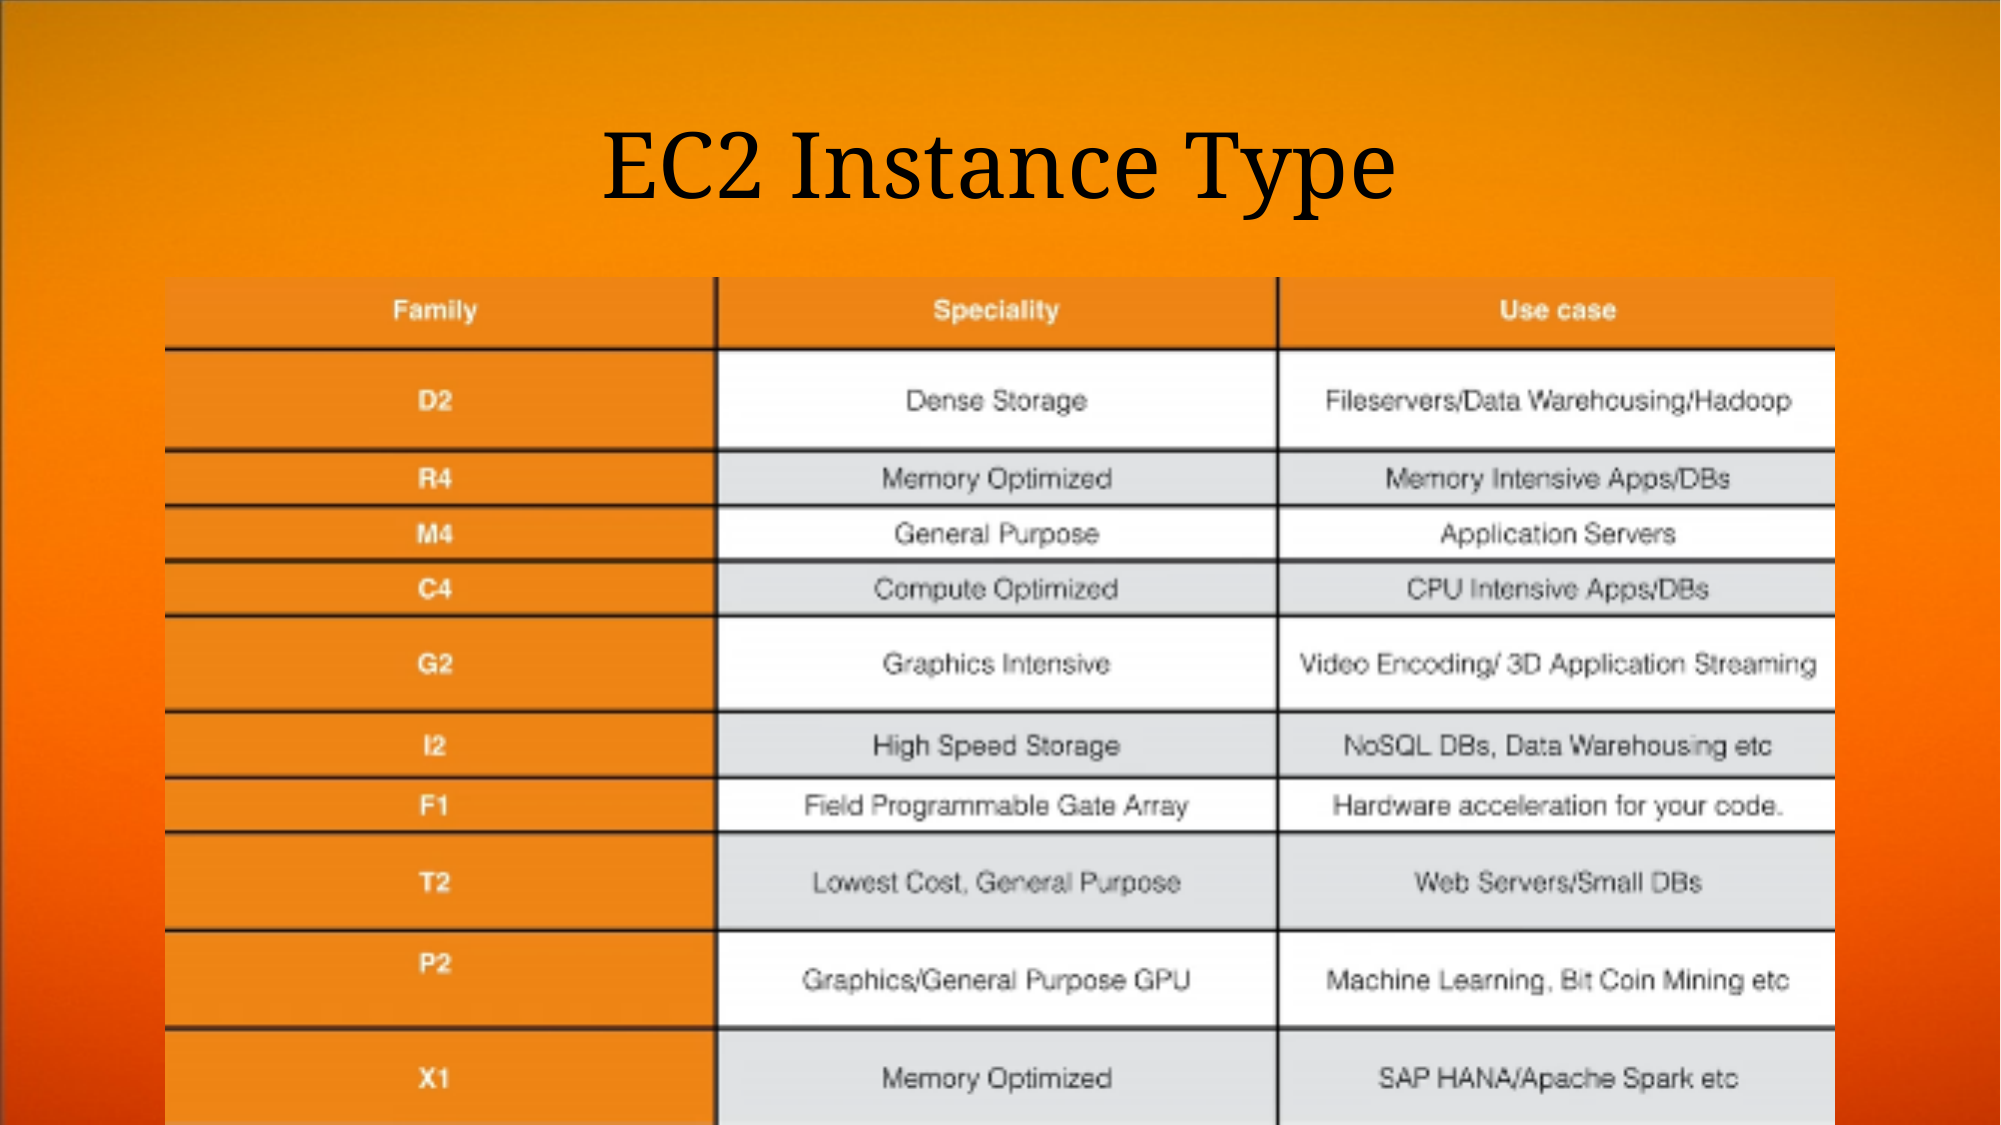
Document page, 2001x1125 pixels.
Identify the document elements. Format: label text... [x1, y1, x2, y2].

title EC2 Instance Type [137, 59, 1863, 278]
picture [0, 0, 2001, 1125]
